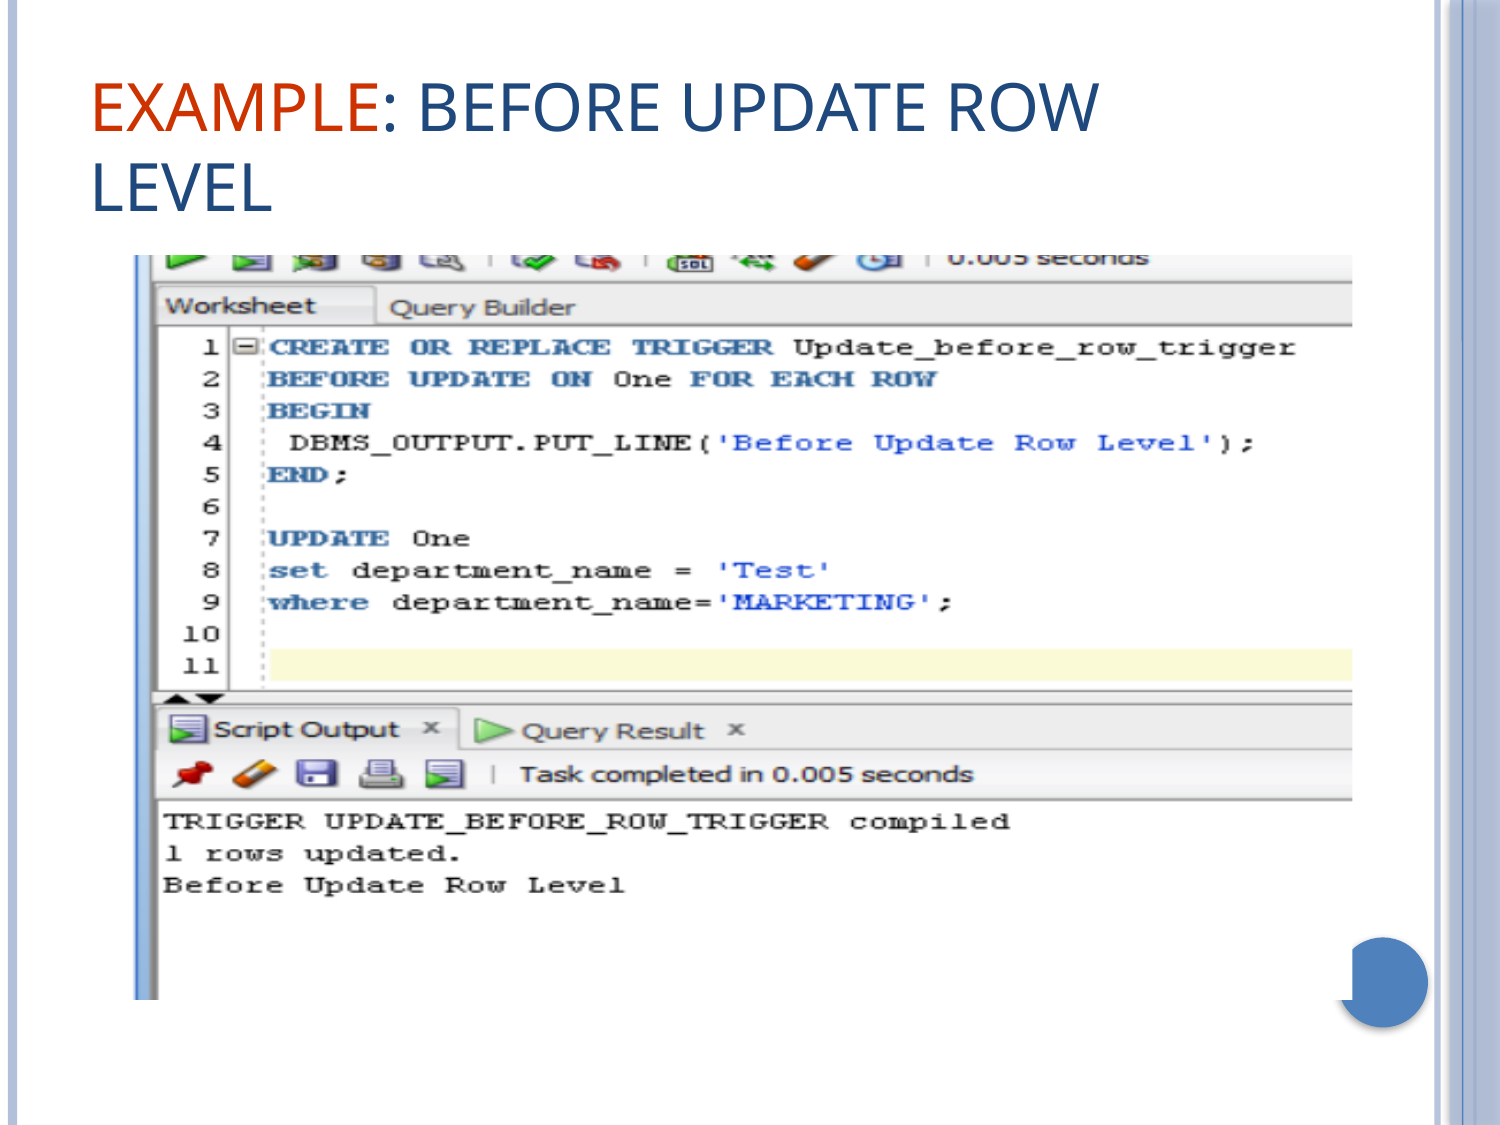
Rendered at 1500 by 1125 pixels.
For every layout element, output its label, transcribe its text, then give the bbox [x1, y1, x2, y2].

title Example: BEFORE UPDATE Row Level [75, 45, 1300, 233]
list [76, 254, 1353, 1000]
